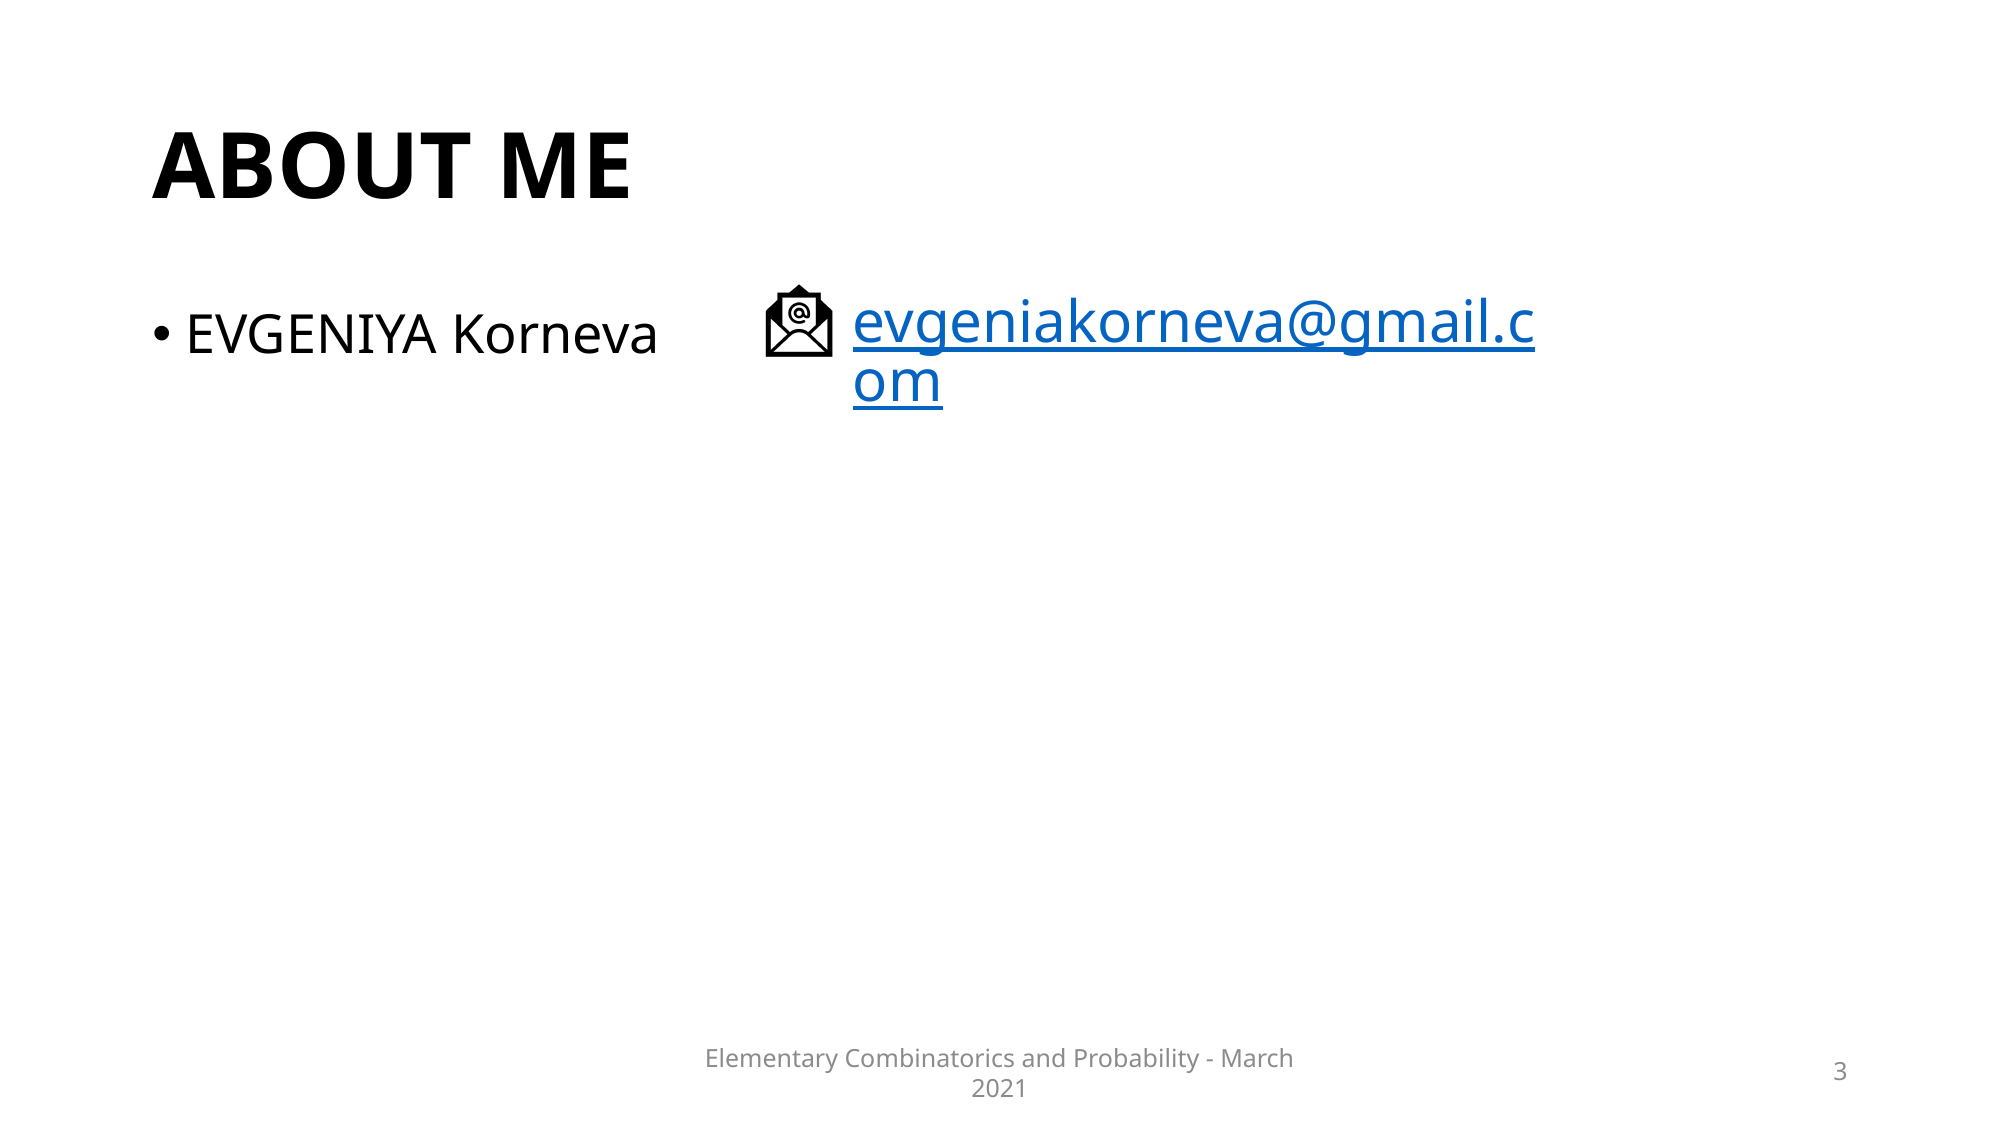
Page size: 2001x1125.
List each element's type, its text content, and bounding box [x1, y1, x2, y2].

list EVGENIYA Korneva Education: 2015 - Bachelor of Applied Mathematics (Moscow, Russia) 2016 - Master of Artificial Intelligence (Leuven, Belgium) 2016 - … Doctoral researcher at KU Leuven Prague, Czech Republic [137, 299, 1863, 1089]
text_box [759, 277, 1585, 364]
title ABOUT ME [137, 59, 1863, 278]
slide_number 3 [1412, 1042, 1863, 1103]
footer Elementary Combinatorics and Probability - March 2021 [662, 1042, 1338, 1103]
